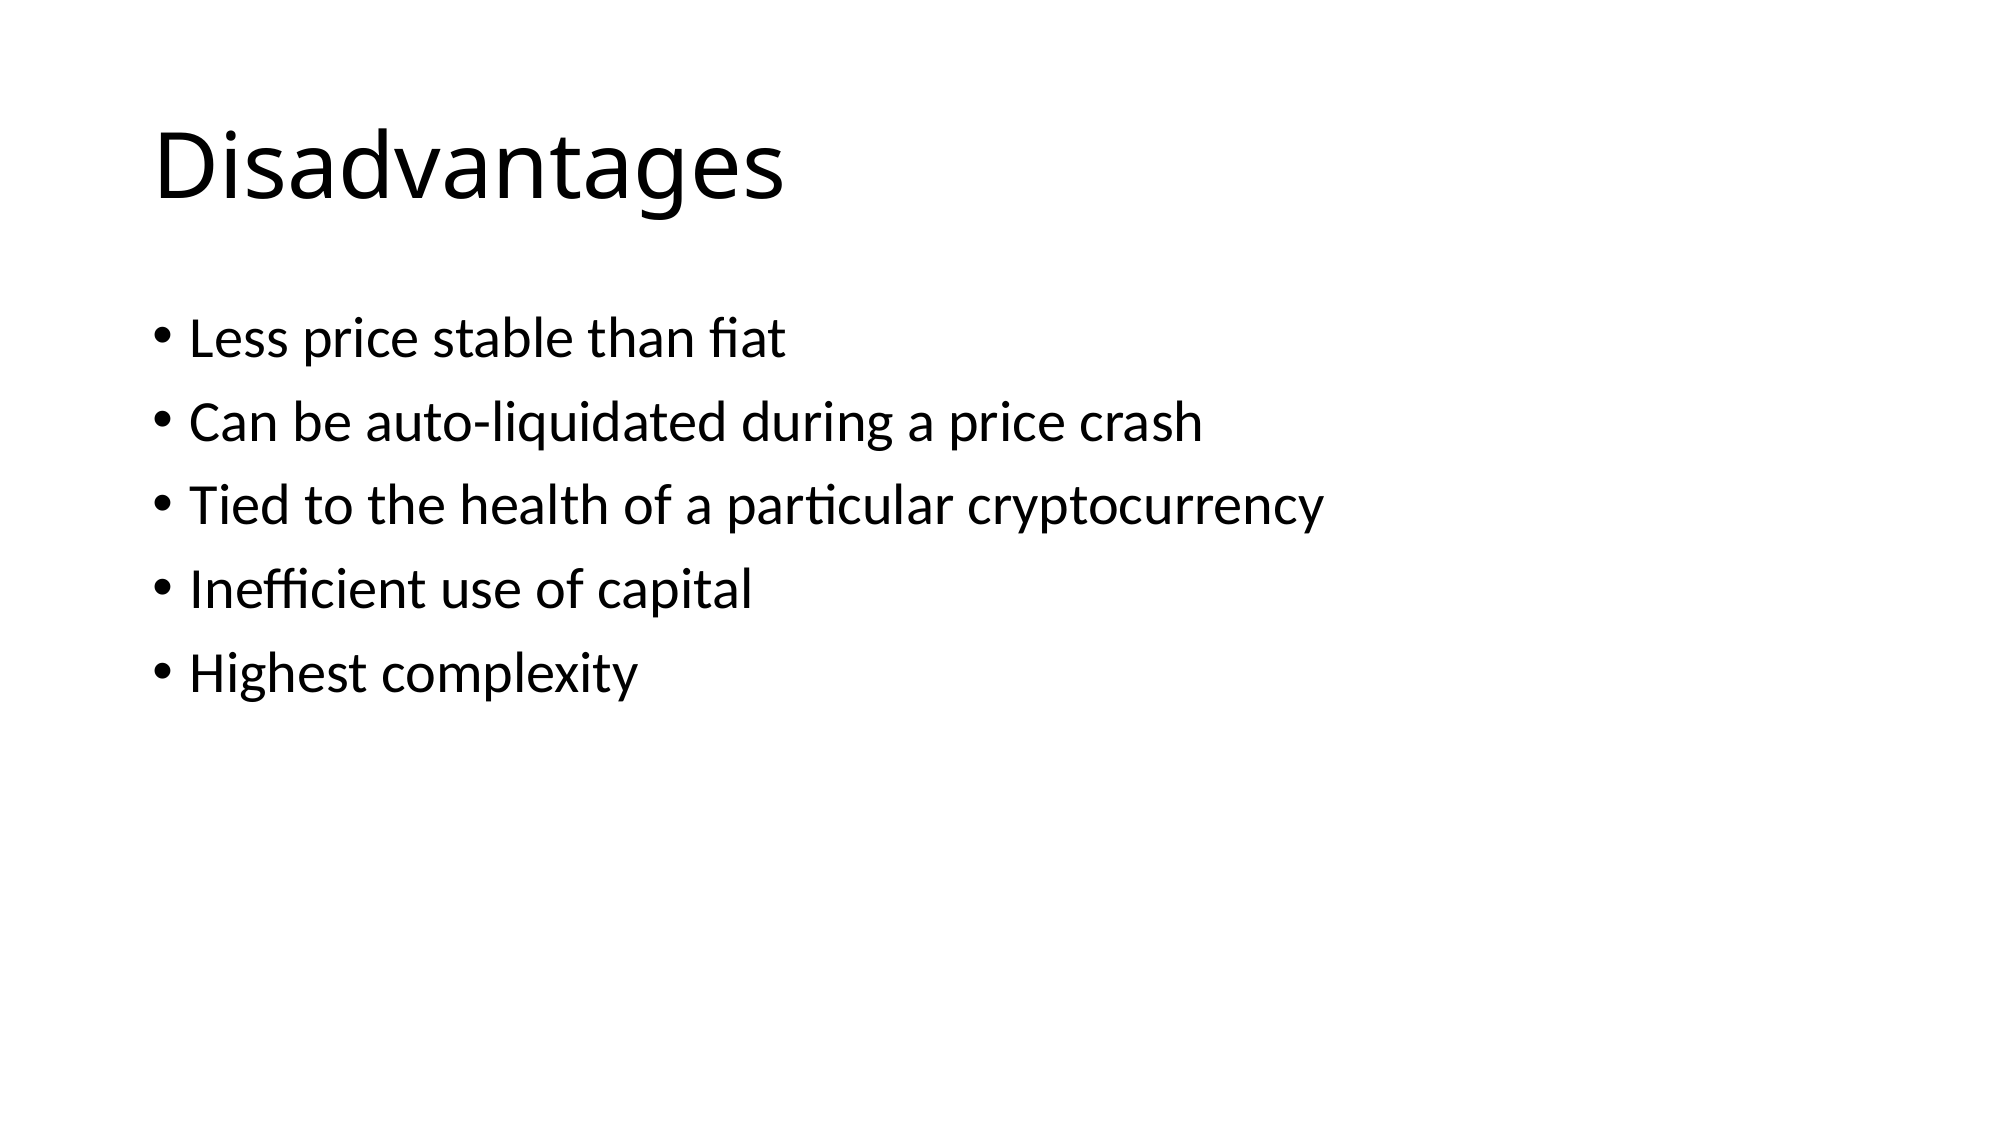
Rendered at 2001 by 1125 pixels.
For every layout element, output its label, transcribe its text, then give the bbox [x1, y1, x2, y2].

title Disadvantages [137, 59, 1863, 278]
list Less price stable than fiat Can be auto-liquidated during a price crash Tied to the health of a particular cryptocurrency Inefficient use of capital Highest complexity [137, 299, 1863, 1014]
